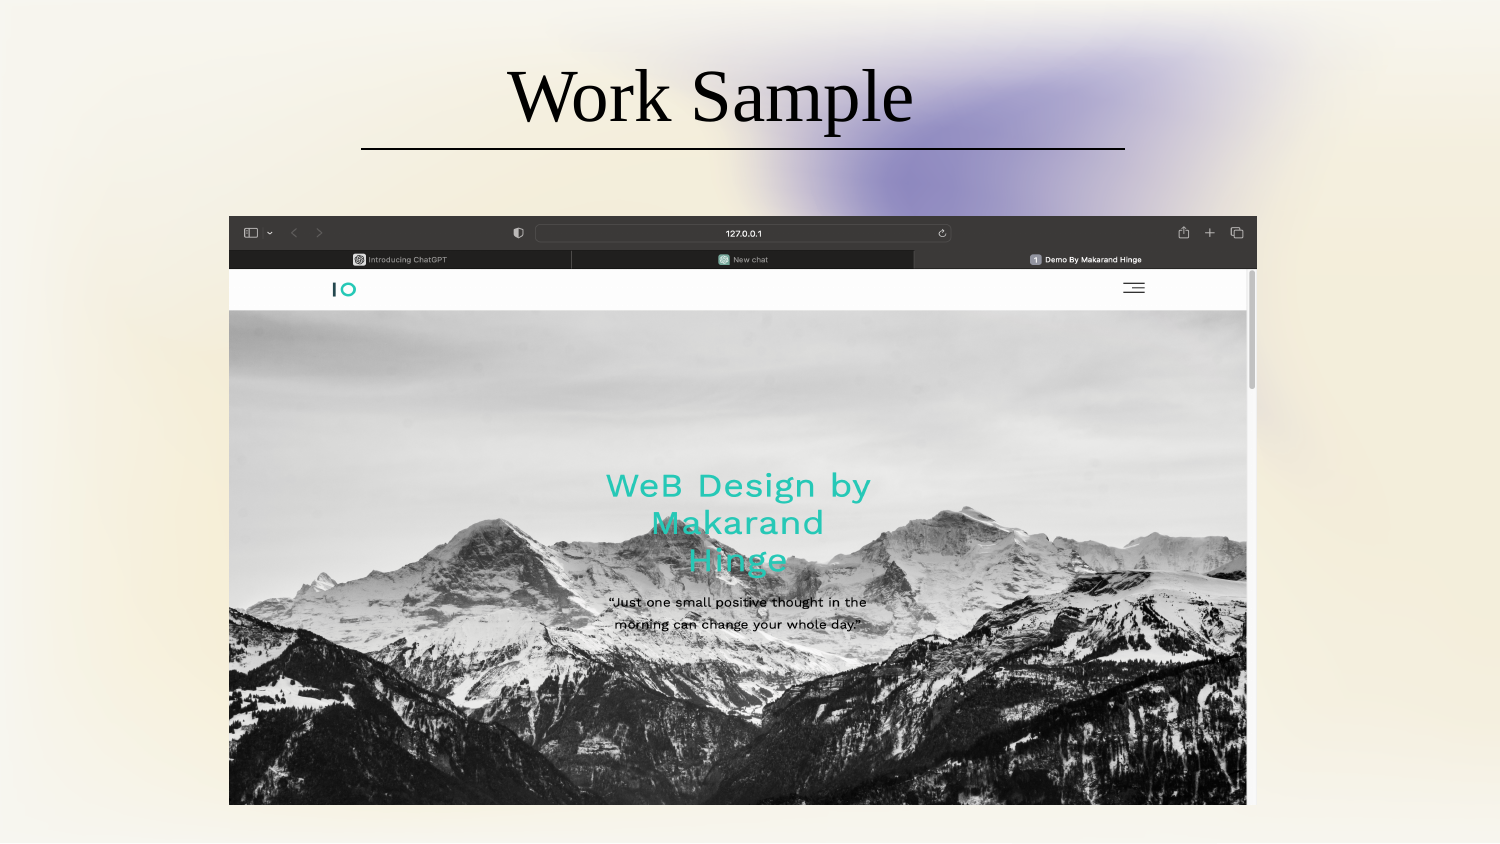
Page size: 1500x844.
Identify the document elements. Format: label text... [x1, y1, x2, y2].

picture [0, 0, 1500, 844]
text_box Work Sample [492, 39, 1070, 145]
